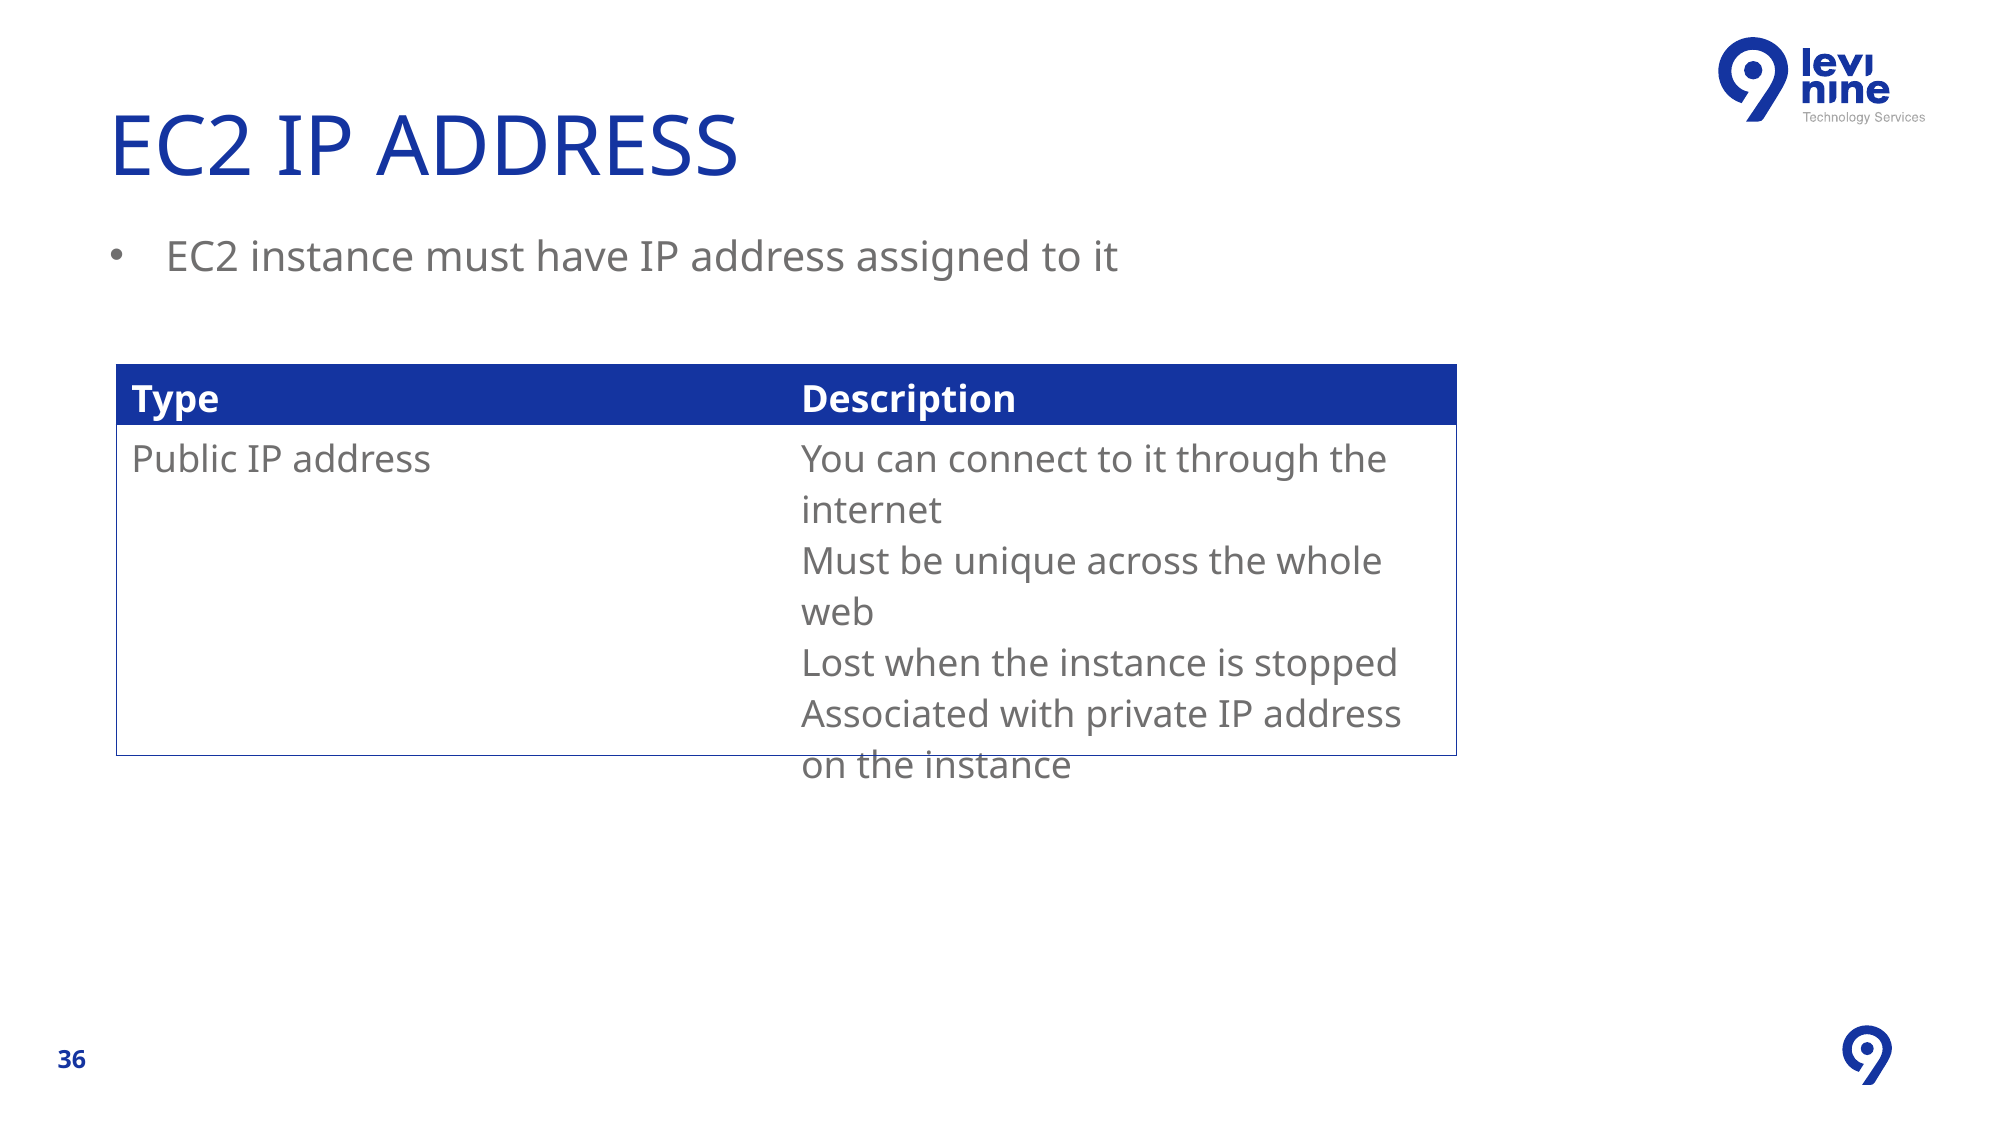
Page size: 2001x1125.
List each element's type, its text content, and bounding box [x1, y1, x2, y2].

text_box EC2 instance must have IP address assigned to it [103, 223, 1686, 436]
table_header Type [117, 365, 786, 424]
slide_number 36 [57, 1045, 103, 1077]
table_cell You can connect to it through the internet Must be unique across the whole web Lost when the instance is stopped Associated with private IP address on the instance [786, 425, 1456, 755]
table_cell Public IP address [117, 425, 786, 755]
title EC2 IP ADDRESS [108, 84, 1497, 223]
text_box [1718, 37, 1925, 125]
table_header Description [786, 365, 1456, 424]
